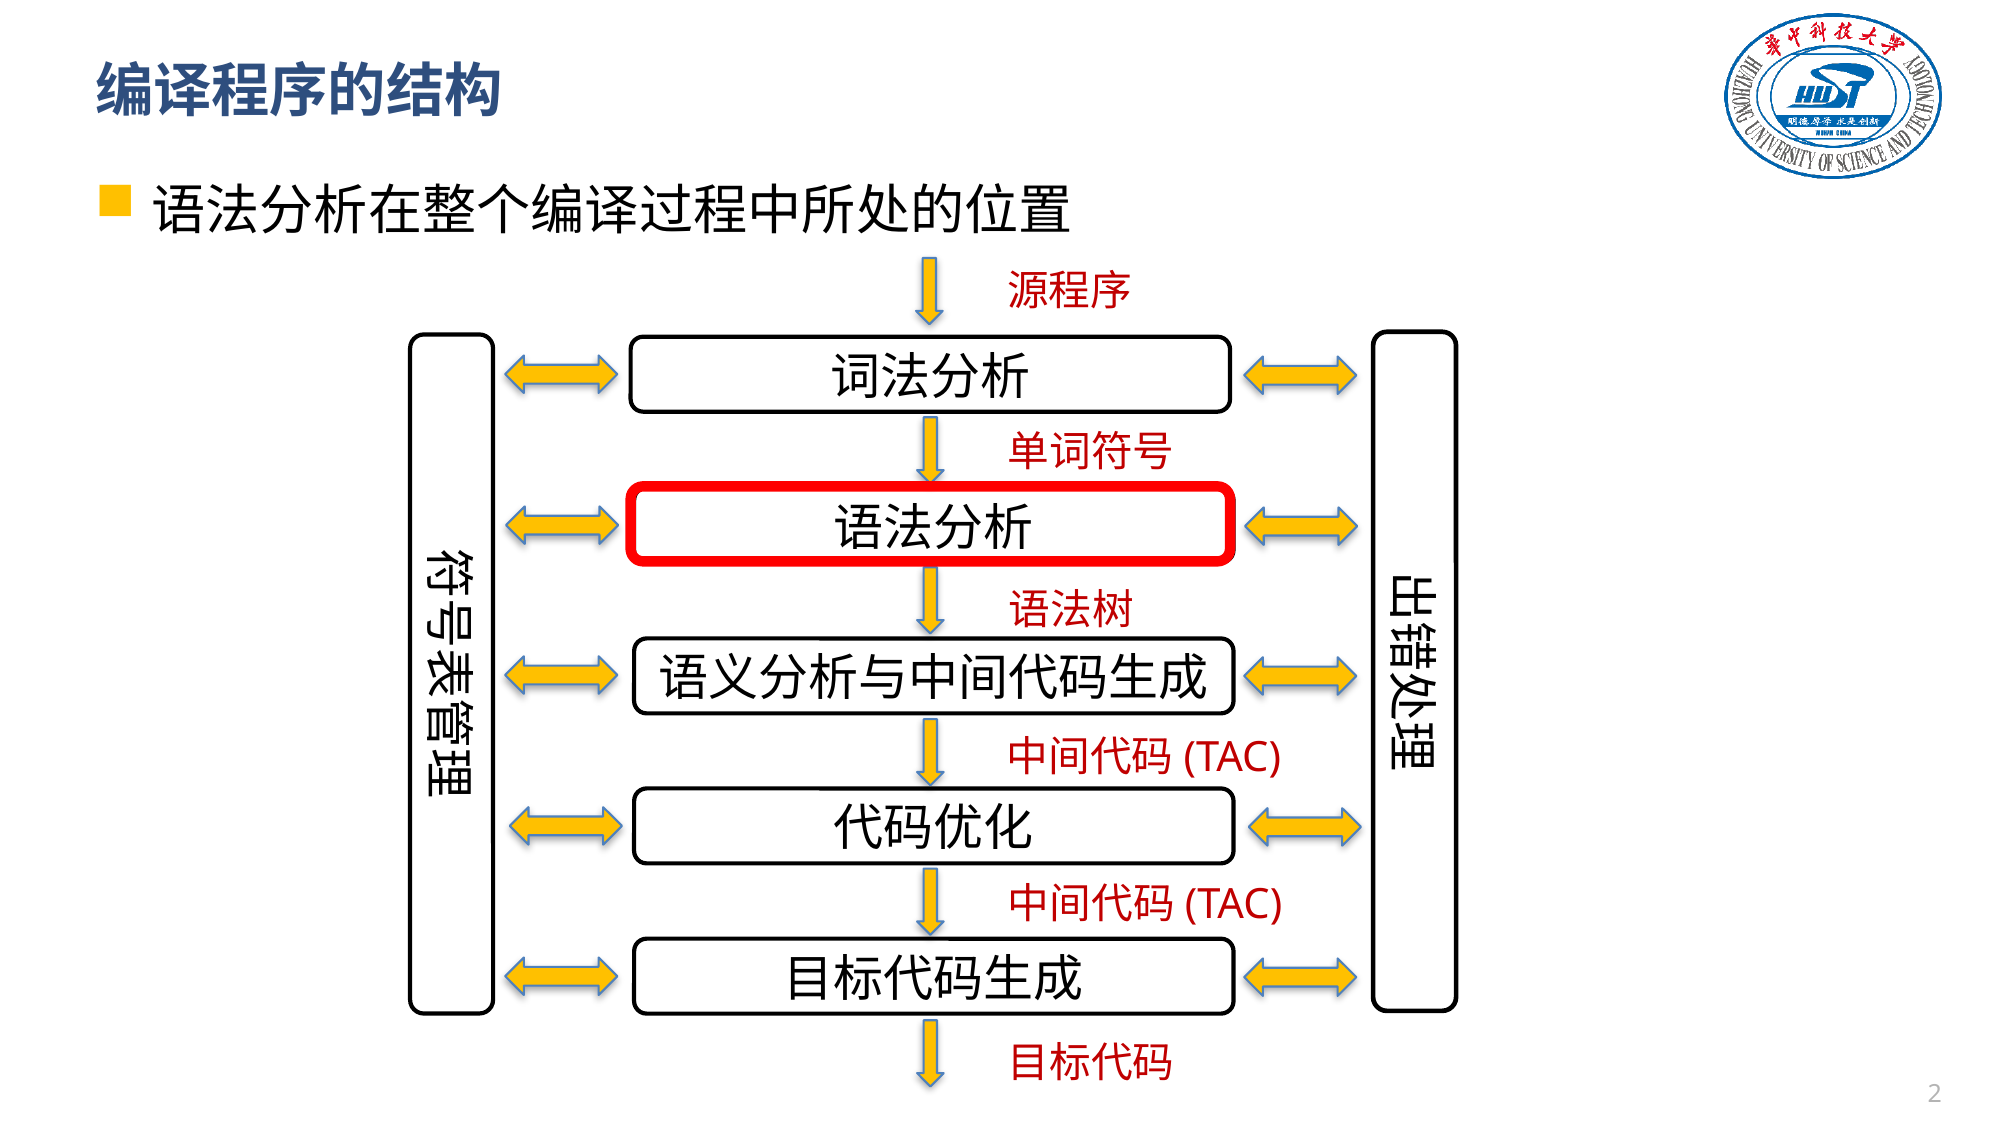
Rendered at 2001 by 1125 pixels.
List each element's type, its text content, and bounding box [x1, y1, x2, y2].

text_box [917, 868, 944, 935]
text_box [630, 486, 1231, 562]
picture [1724, 13, 1942, 179]
text_box [1244, 958, 1357, 996]
text_box 源程序 [992, 256, 1148, 322]
text_box 出错处理 [1373, 331, 1457, 1011]
text_box [505, 656, 618, 694]
text_box [505, 957, 618, 995]
title 编译程序的结构 [80, 42, 1805, 144]
text_box [1244, 356, 1357, 394]
text_box 语法分析 [643, 488, 1234, 563]
text_box [917, 567, 944, 634]
text_box [917, 417, 944, 484]
text_box [917, 1020, 944, 1087]
text_box 中间代码(TAC) [991, 722, 1297, 788]
text_box 语法树 [993, 575, 1149, 690]
text_box [505, 355, 618, 393]
text_box [509, 807, 622, 845]
text_box 代码优化 [634, 788, 1234, 864]
text_box [1248, 808, 1361, 846]
list 语法分析在整个编译过程中所处的位置 [80, 154, 1805, 244]
text_box 语义分析与中间代码生成 [634, 638, 1234, 714]
text_box 单词符号 [992, 417, 1190, 483]
text_box [506, 506, 619, 544]
text_box [1244, 657, 1357, 695]
text_box 符号表管理 [410, 334, 494, 1014]
text_box [917, 719, 944, 786]
text_box 目标代码生成 [634, 938, 1234, 1014]
text_box 中间代码(TAC) [993, 869, 1298, 935]
text_box [1245, 507, 1358, 545]
text_box 目标代码 [992, 1028, 1190, 1093]
slide_number 1 [1373, 1064, 1957, 1125]
text_box [916, 258, 943, 325]
text_box 词法分析 [630, 336, 1231, 412]
